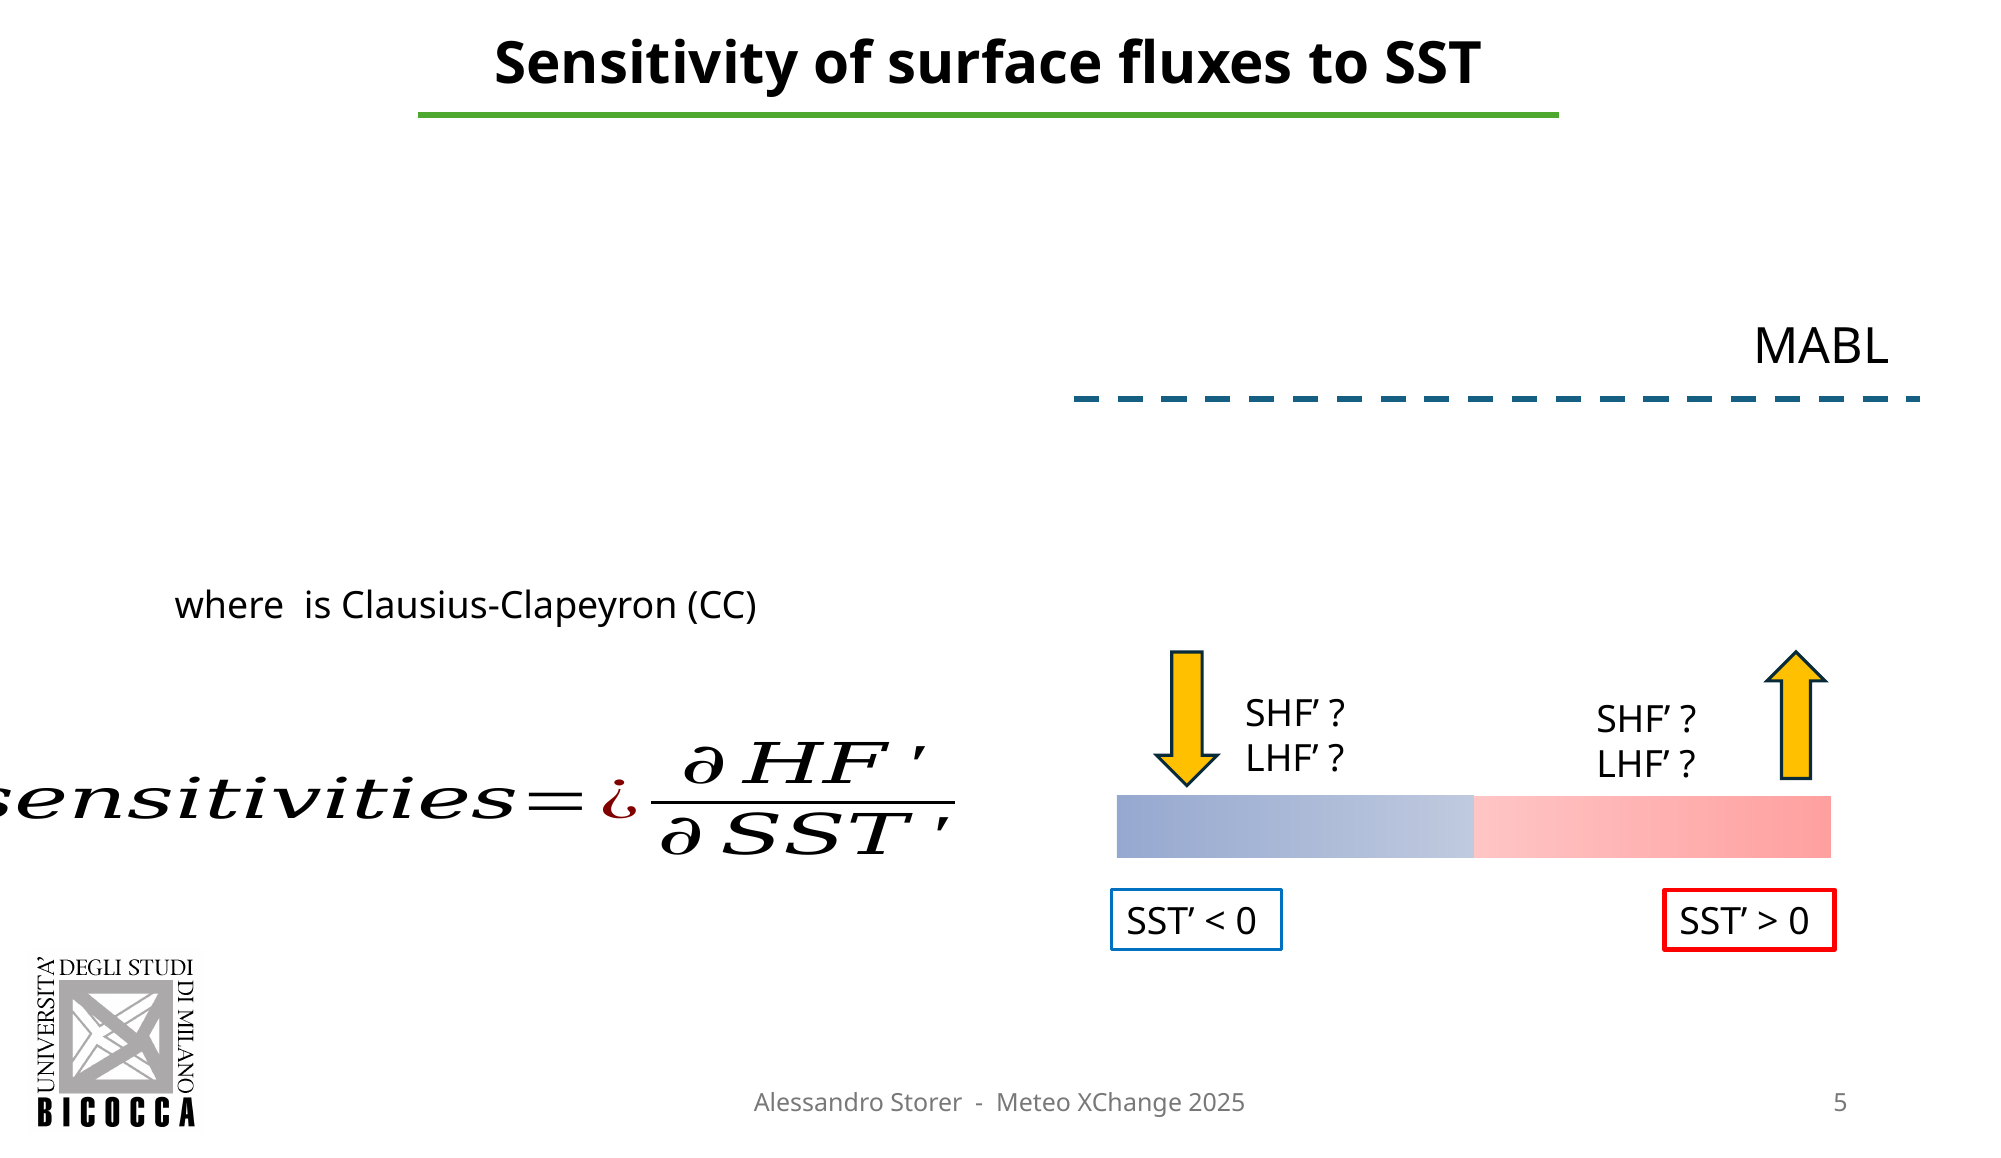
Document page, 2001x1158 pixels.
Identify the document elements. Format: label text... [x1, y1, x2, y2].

footer Alessandro Storer - Meteo XChange 2025 [662, 1072, 1338, 1135]
text_box SHF’ ? LHF’ ? [1230, 681, 1370, 786]
text_box [1763, 649, 1829, 781]
slide_number 5 [1412, 1072, 1863, 1135]
text_box [1115, 794, 1472, 859]
text_box Sensitivity of surface fluxes to SST [273, 17, 1705, 103]
text_box [1152, 650, 1222, 788]
picture [26, 948, 206, 1135]
text_box MABL [1738, 305, 1905, 381]
text_box SHF’ ? LHF’ ? [1581, 687, 1722, 792]
text_box [1472, 794, 1832, 859]
text_box SST’ < 0 [1111, 889, 1282, 950]
text_box SST’ > 0 [1664, 889, 1835, 950]
